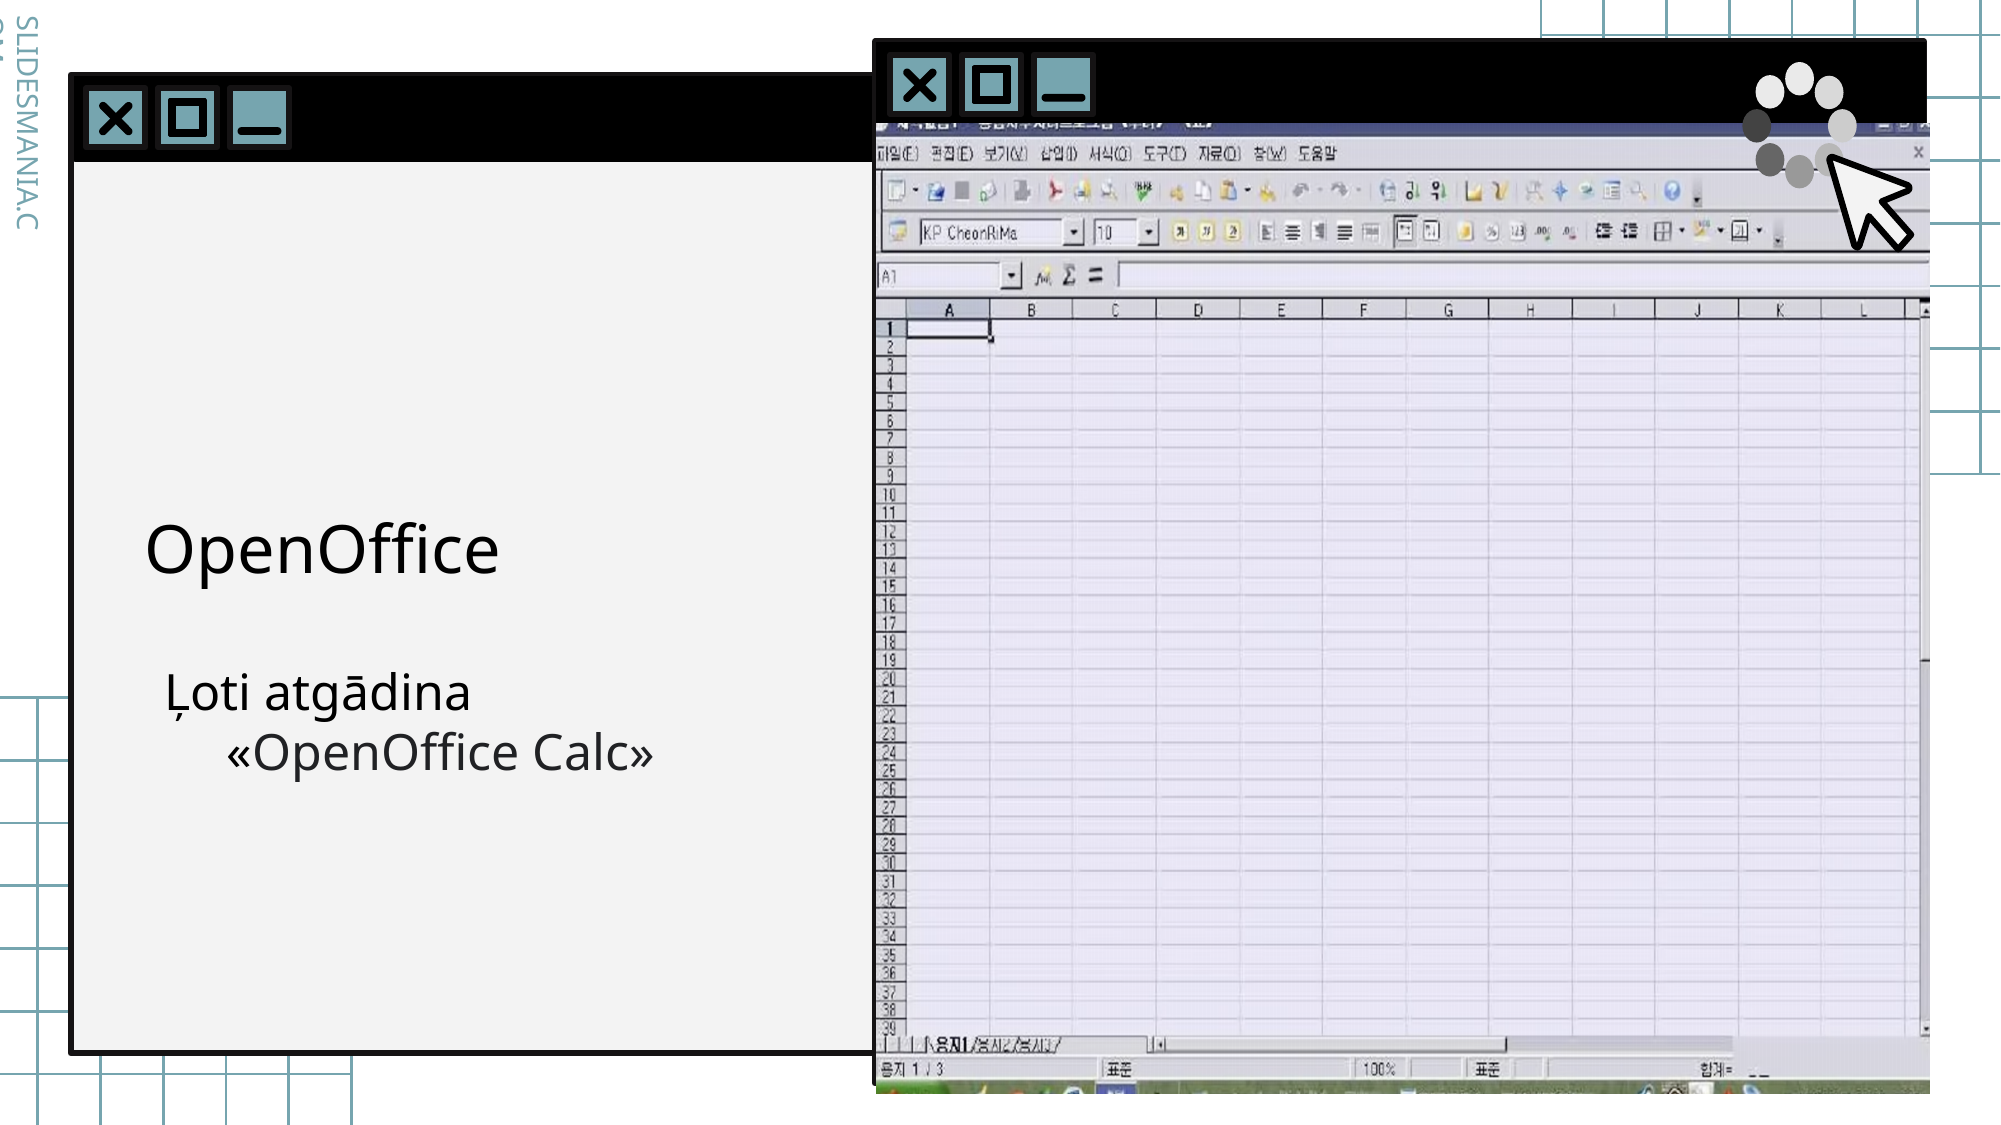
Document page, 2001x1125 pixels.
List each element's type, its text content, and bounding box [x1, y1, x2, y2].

title OpenOffice [124, 282, 844, 608]
picture [875, 122, 1930, 1095]
subtitle Ļoti atgādina «OpenOffice Calc» [131, 639, 766, 1000]
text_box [1742, 61, 1912, 250]
